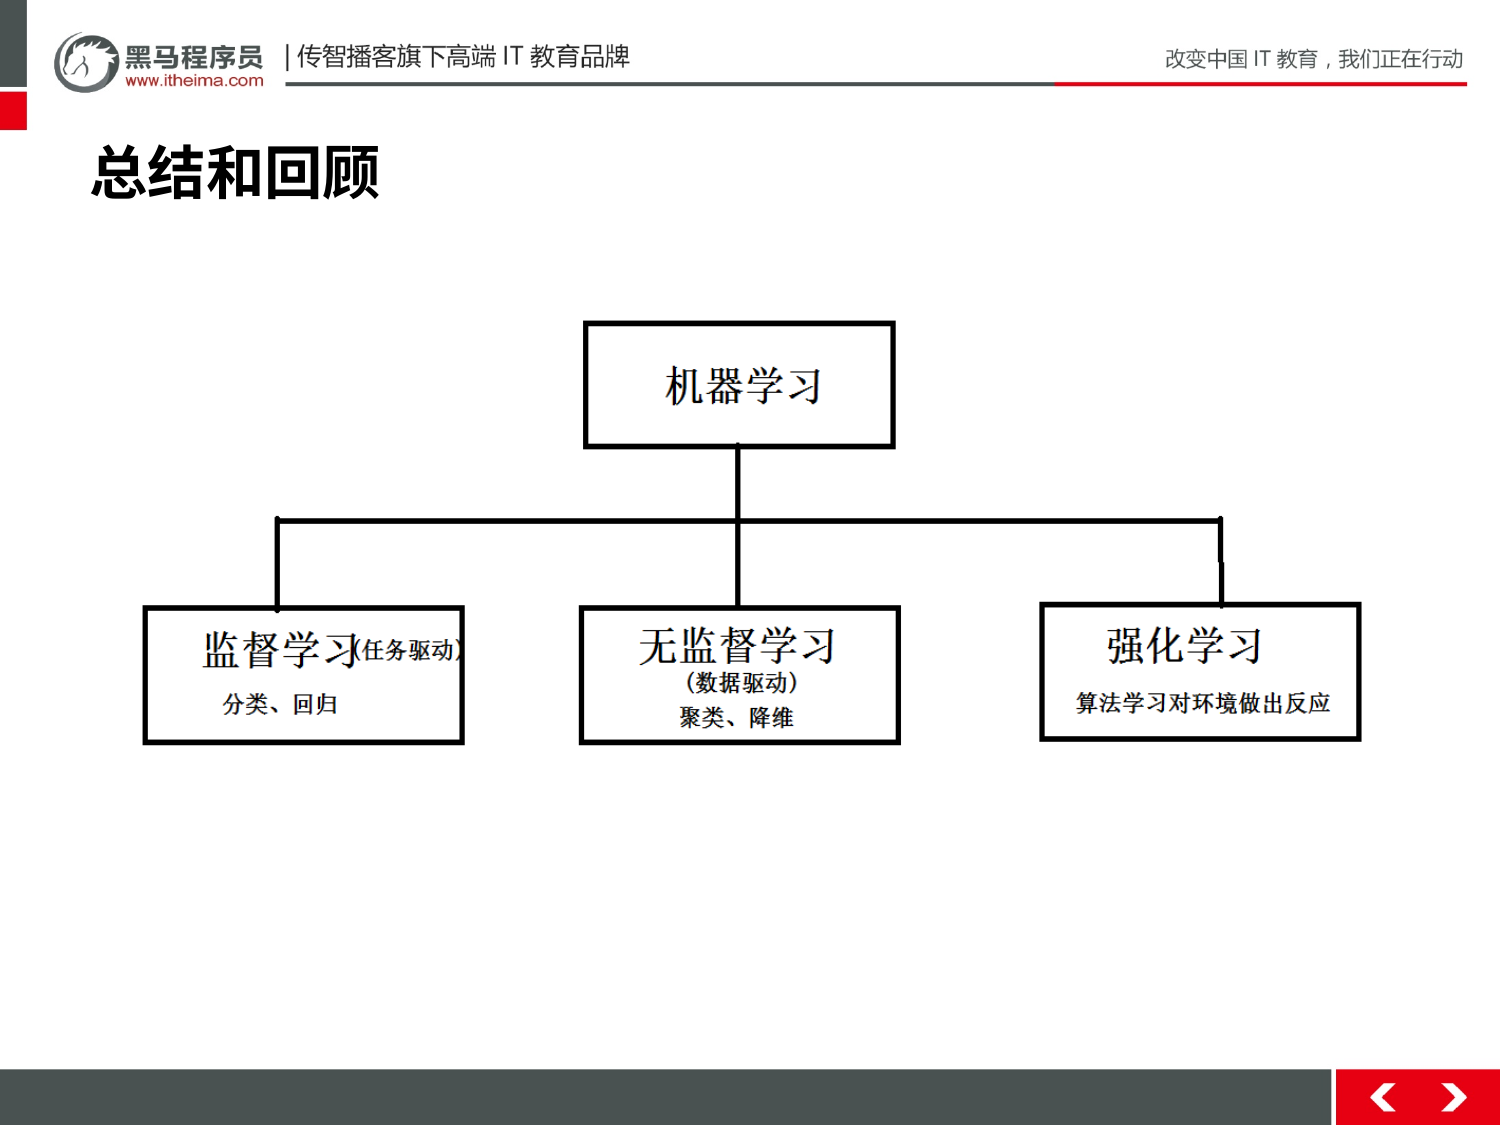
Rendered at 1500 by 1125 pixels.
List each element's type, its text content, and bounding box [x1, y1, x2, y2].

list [74, 280, 1426, 769]
picture [0, 0, 1500, 1125]
title 总结和回顾 [75, 128, 1425, 236]
